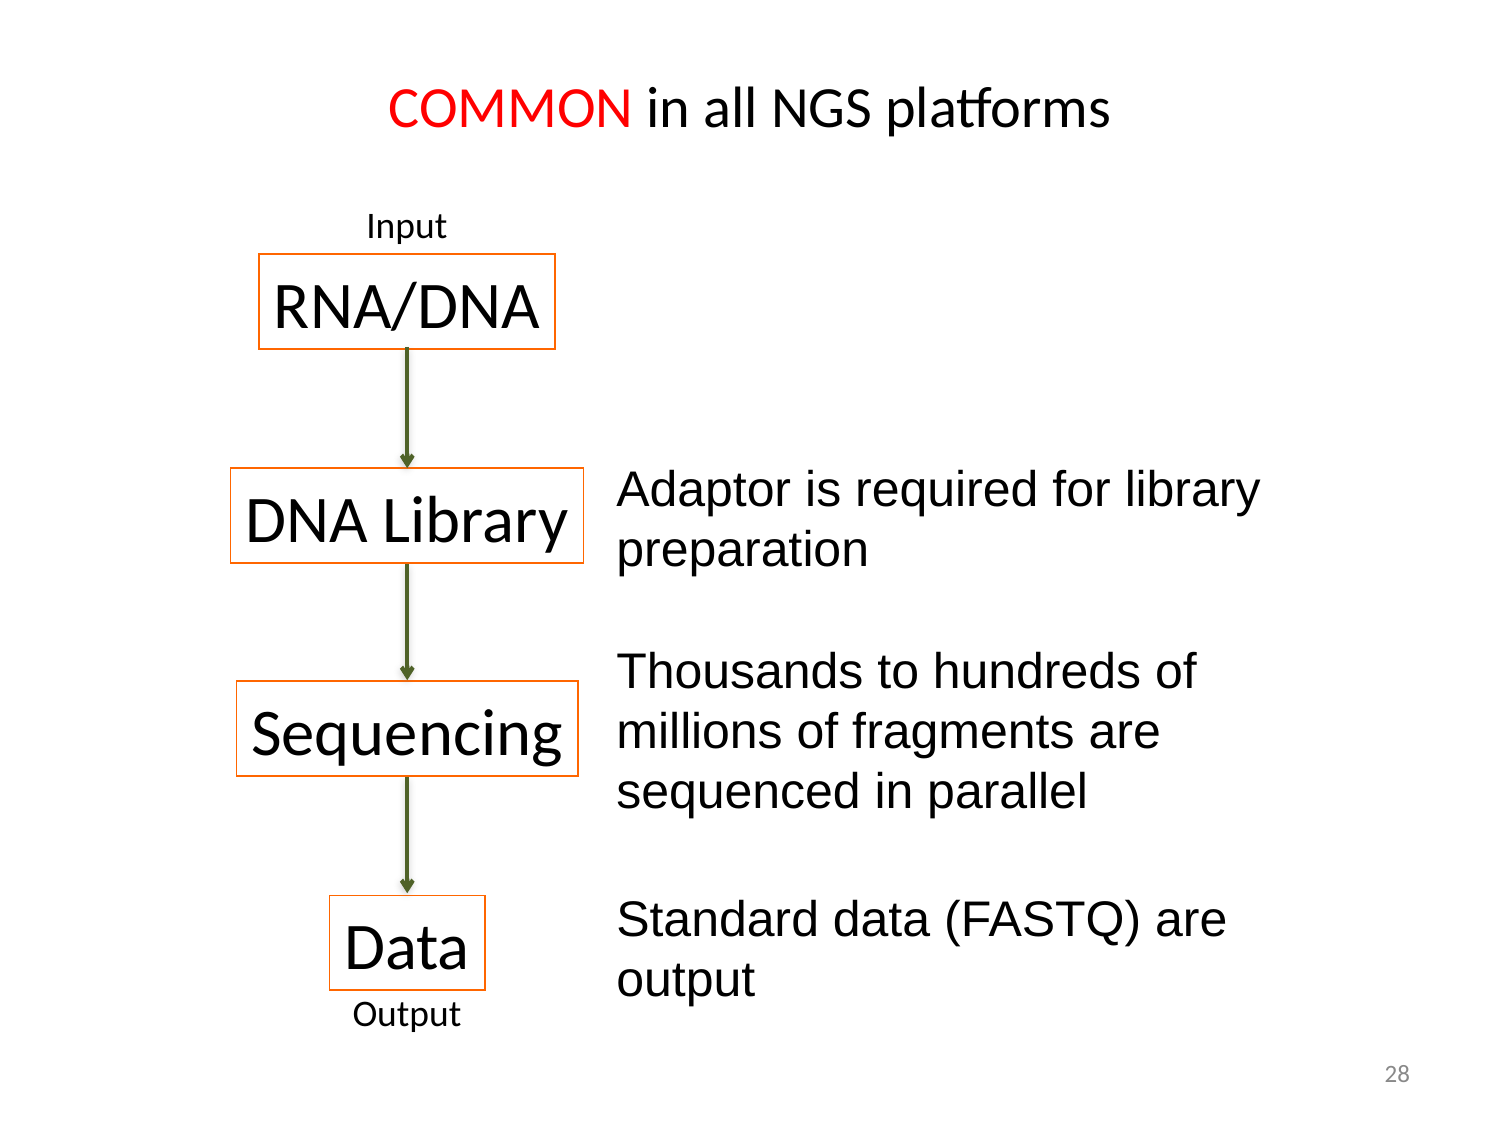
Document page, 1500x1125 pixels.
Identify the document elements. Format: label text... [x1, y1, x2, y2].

slide_number 28 [1074, 1042, 1425, 1103]
text_box Sequencing [236, 681, 579, 776]
text_box DNA Library [230, 468, 584, 563]
text_box Data [329, 895, 485, 990]
text_box RNA/DNA [259, 254, 555, 349]
text_box Standard data (FASTQ) are output [601, 878, 1352, 1014]
title COMMON in all NGS platforms [75, 45, 1425, 164]
text_box Thousands to hundreds of millions of fragments are sequenced in parallel [601, 630, 1333, 826]
text_box Input [351, 193, 463, 254]
text_box Adaptor is required for library preparation [601, 448, 1333, 584]
text_box Output [337, 981, 477, 1042]
